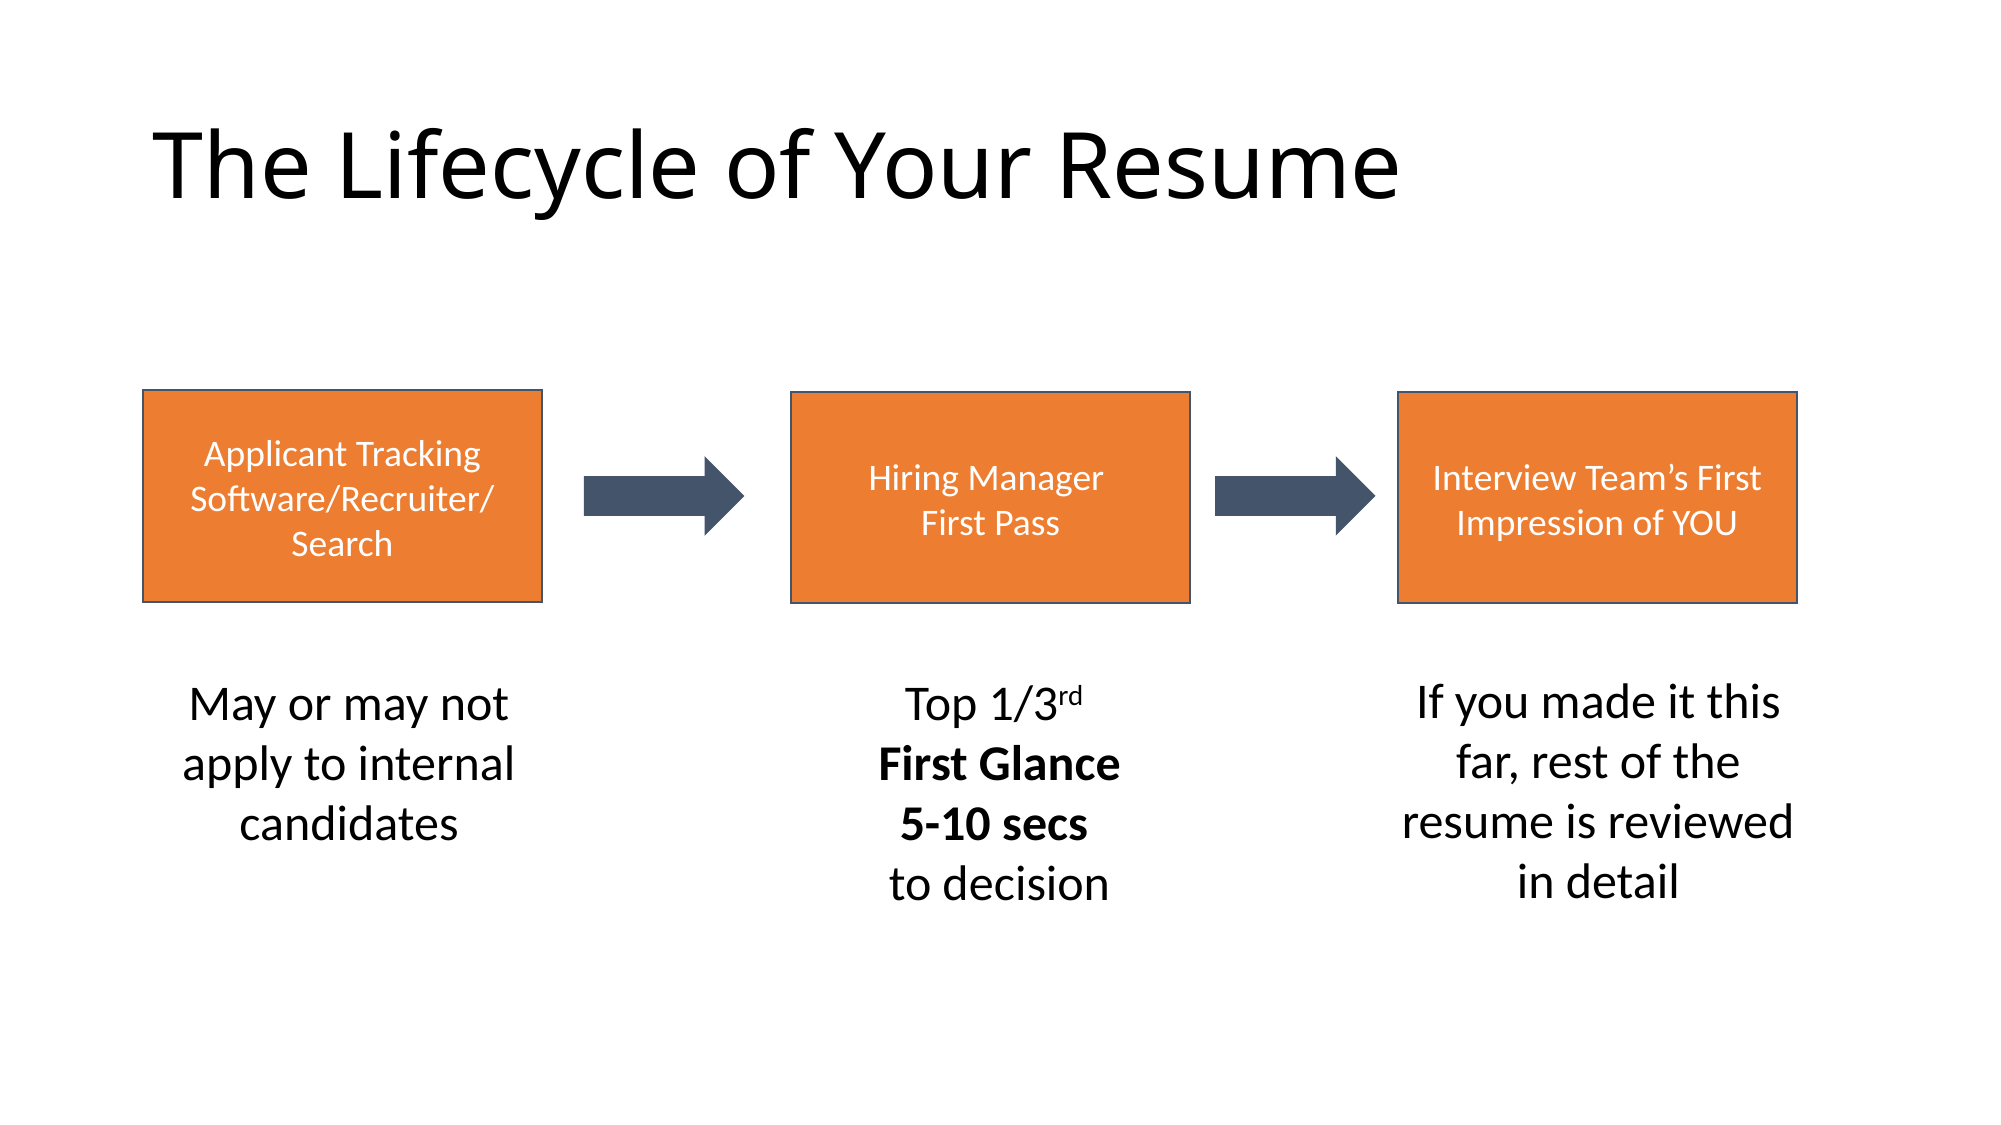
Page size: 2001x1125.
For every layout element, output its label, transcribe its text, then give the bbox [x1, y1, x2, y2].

text_box Hiring Manager First Pass [790, 391, 1191, 604]
title The Lifecycle of Your Resume [137, 59, 1863, 278]
text_box May or may not apply to internal candidates [166, 663, 532, 858]
text_box [582, 453, 746, 539]
text_box [1213, 453, 1377, 539]
text_box Interview Team’s First Impression of YOU [1397, 391, 1798, 604]
text_box Applicant Tracking Software/Recruiter/ Search [142, 389, 543, 603]
text_box If you made it this far, rest of the resume is reviewed in detail [1375, 660, 1822, 916]
text_box Top 1/3rd First Glance 5-10 secs to decision [793, 663, 1207, 918]
